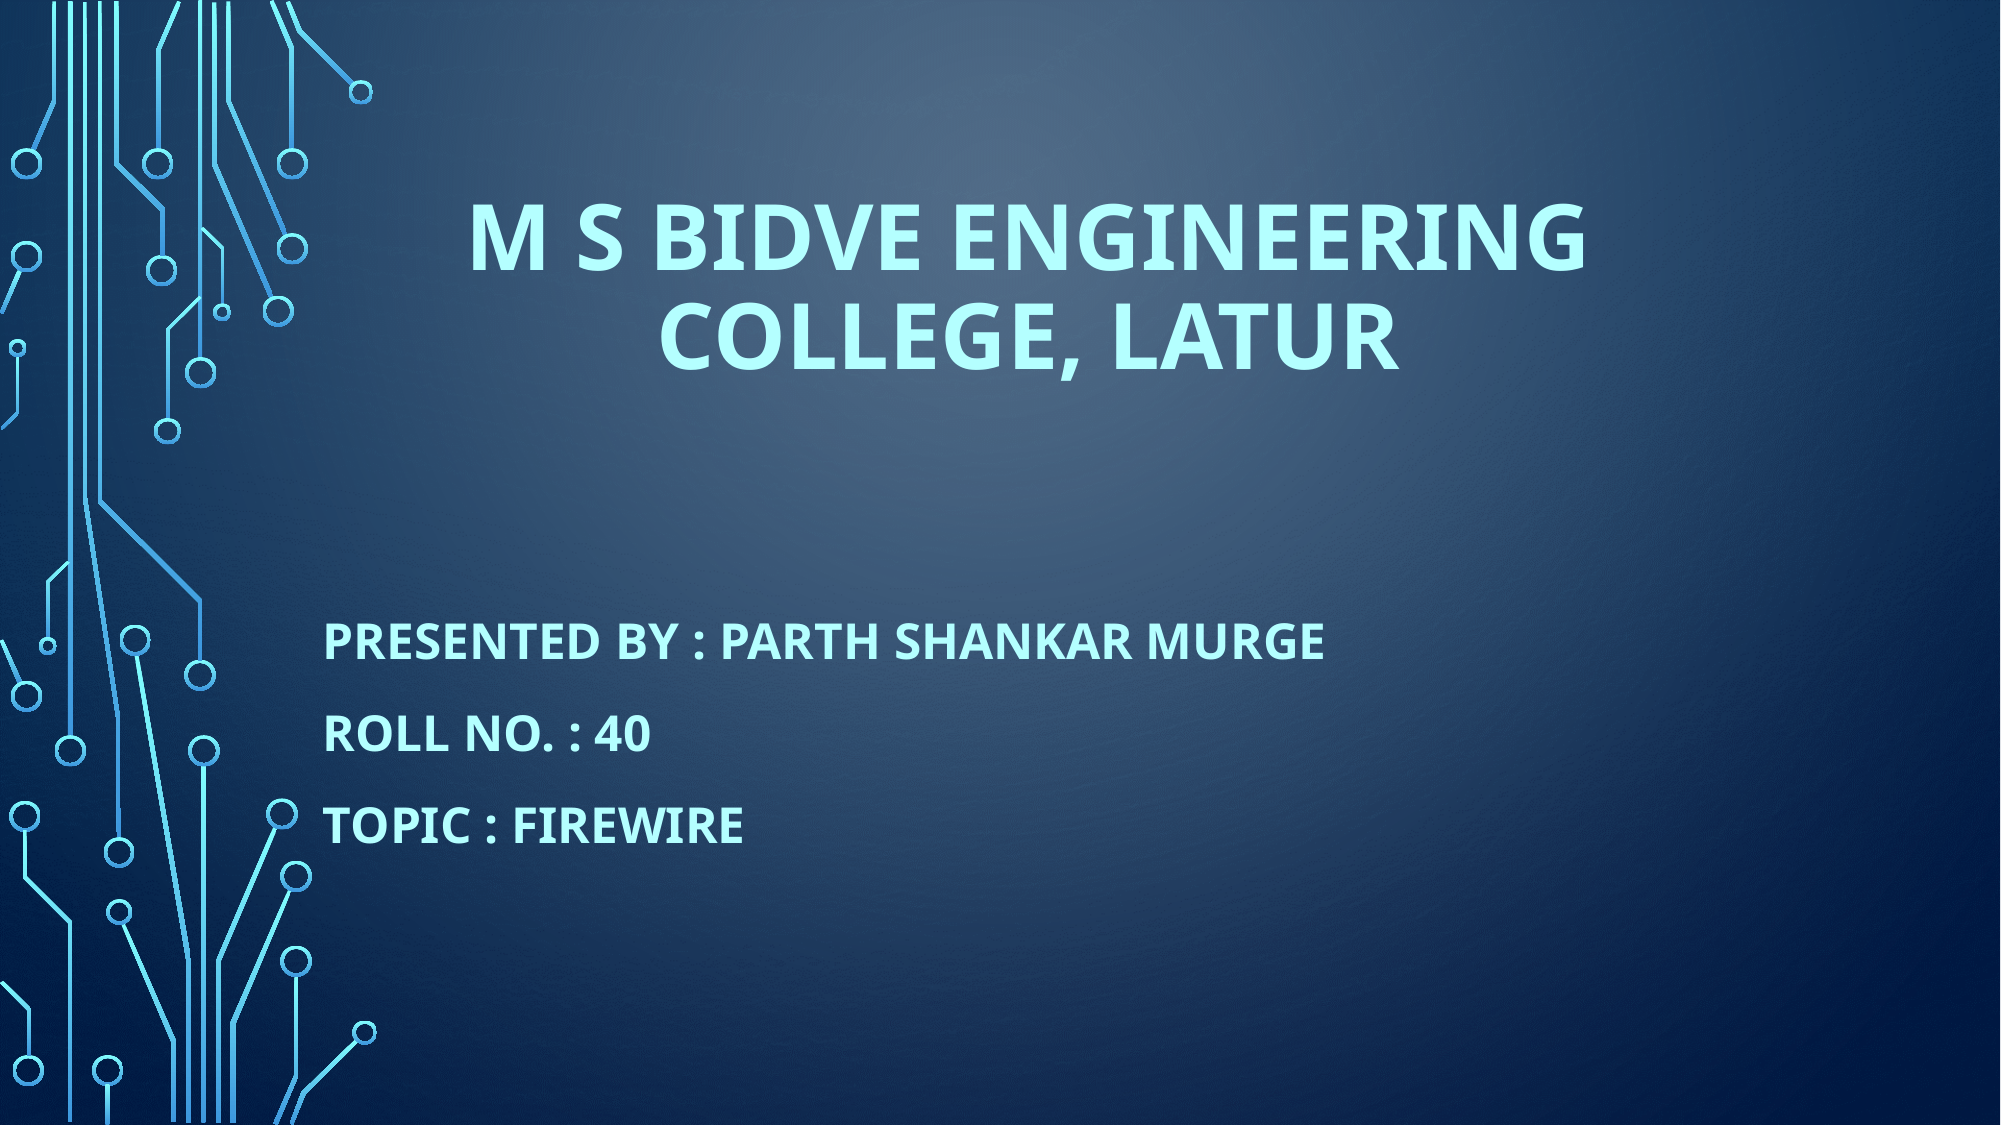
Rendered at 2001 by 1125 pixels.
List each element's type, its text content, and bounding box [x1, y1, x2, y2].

title M S bidve engineering college, latur [307, 184, 1750, 576]
subtitle Presented by : parth shankar murge Roll no. : 40 Topic : firewire [307, 590, 1750, 863]
